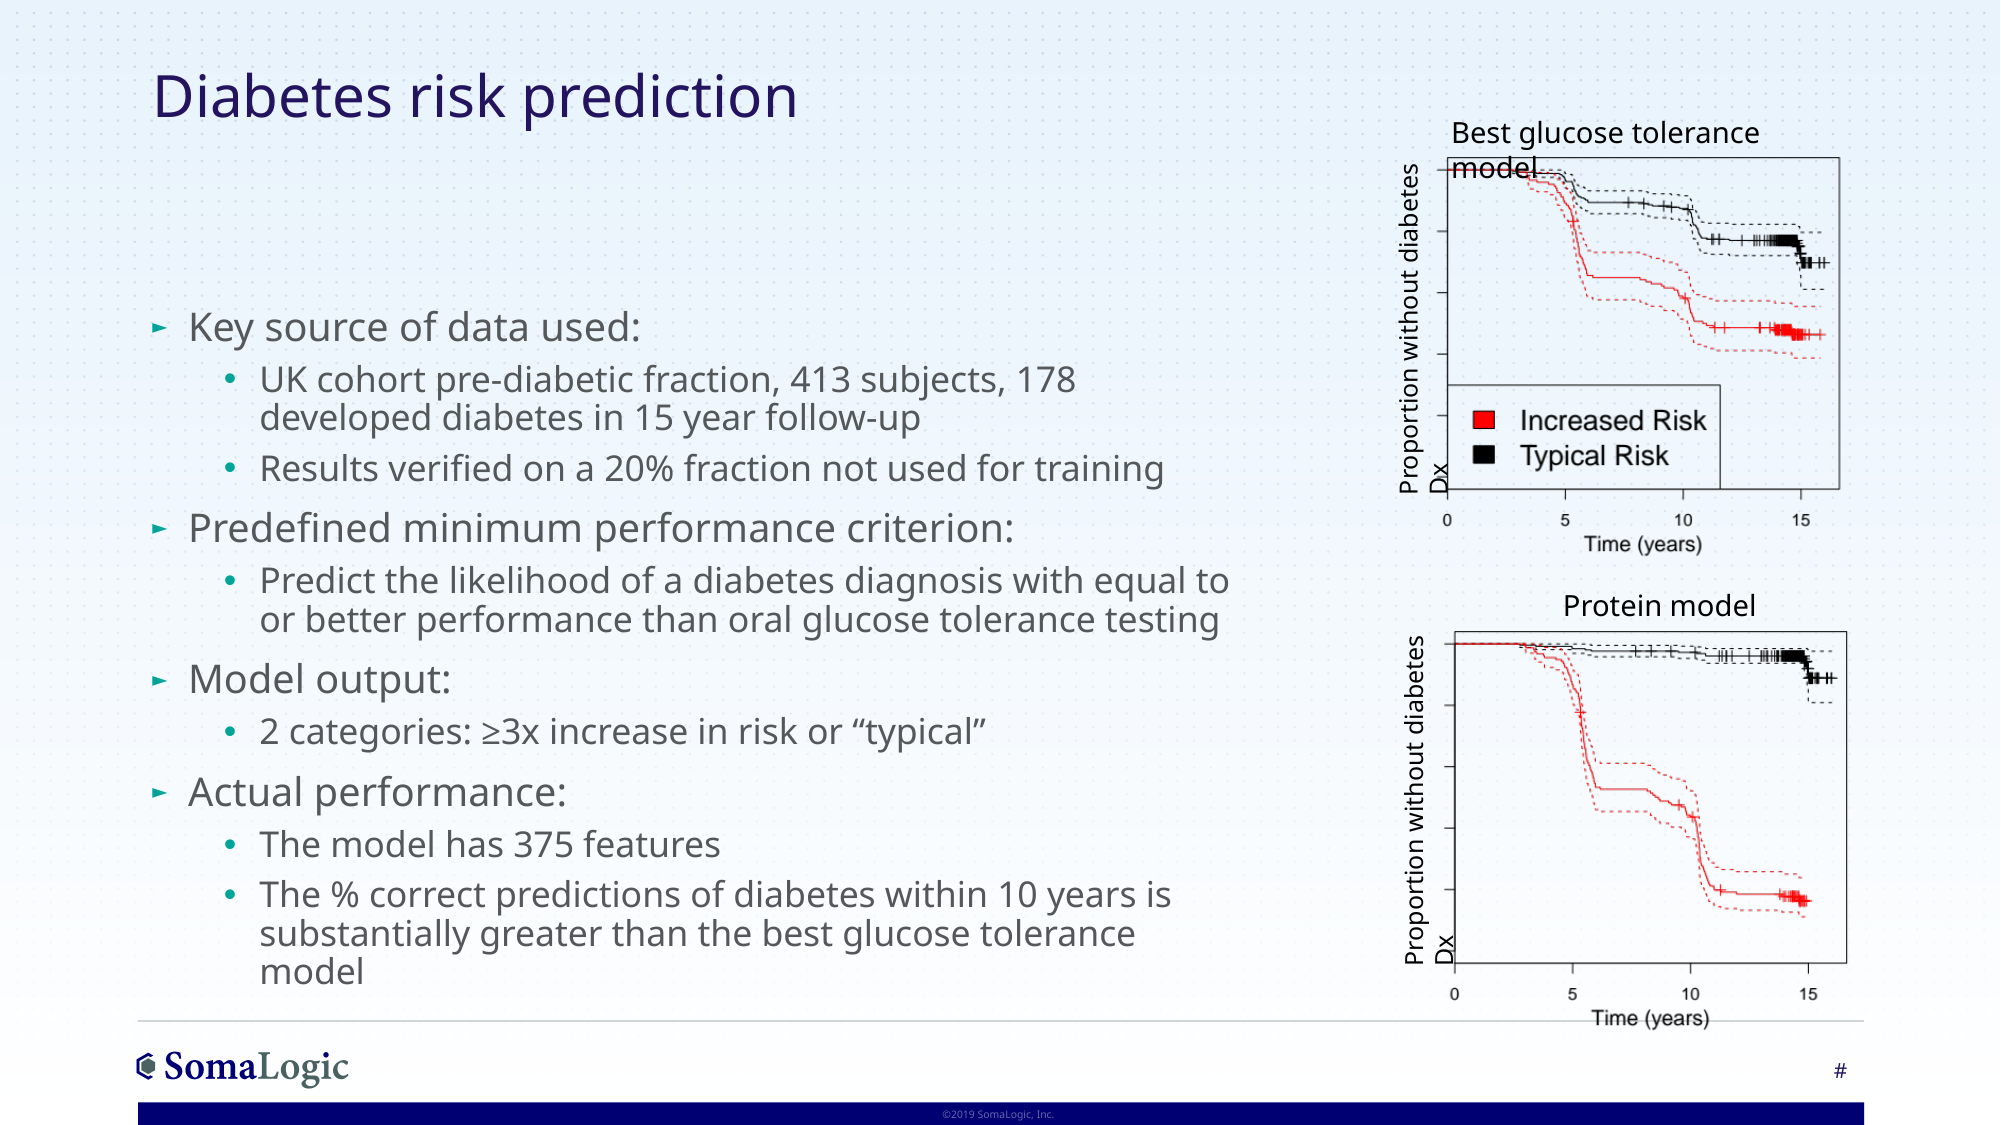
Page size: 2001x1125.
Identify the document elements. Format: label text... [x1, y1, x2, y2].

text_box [1390, 604, 1860, 1053]
title Diabetes risk prediction [137, 59, 1863, 278]
picture [0, 0, 2001, 1125]
text_box Proportion without diabetes Dx [1385, 132, 1460, 510]
text_box Protein model [1548, 579, 1783, 604]
slide_number 19 [1412, 1040, 1863, 1101]
list Key source of data used: UK cohort pre-diabetic fraction, 413 subjects, 178 developed diabetes in 15 year follow-up Results verified on a 20% fraction not used for training Predefined minimum performance criterion: Predict the likelihood of a diabetes diagnosis with equal to or better performance than oral glucose tolerance testing Model output: 2 categories: ≥3x increase in risk or “typical” Actual performance: The model has 375 features The % correct predictions of diabetes within 10 years is substantially greater than the best glucose tolerance model [137, 299, 1255, 1014]
text_box Best glucose tolerance model [1436, 107, 1850, 193]
